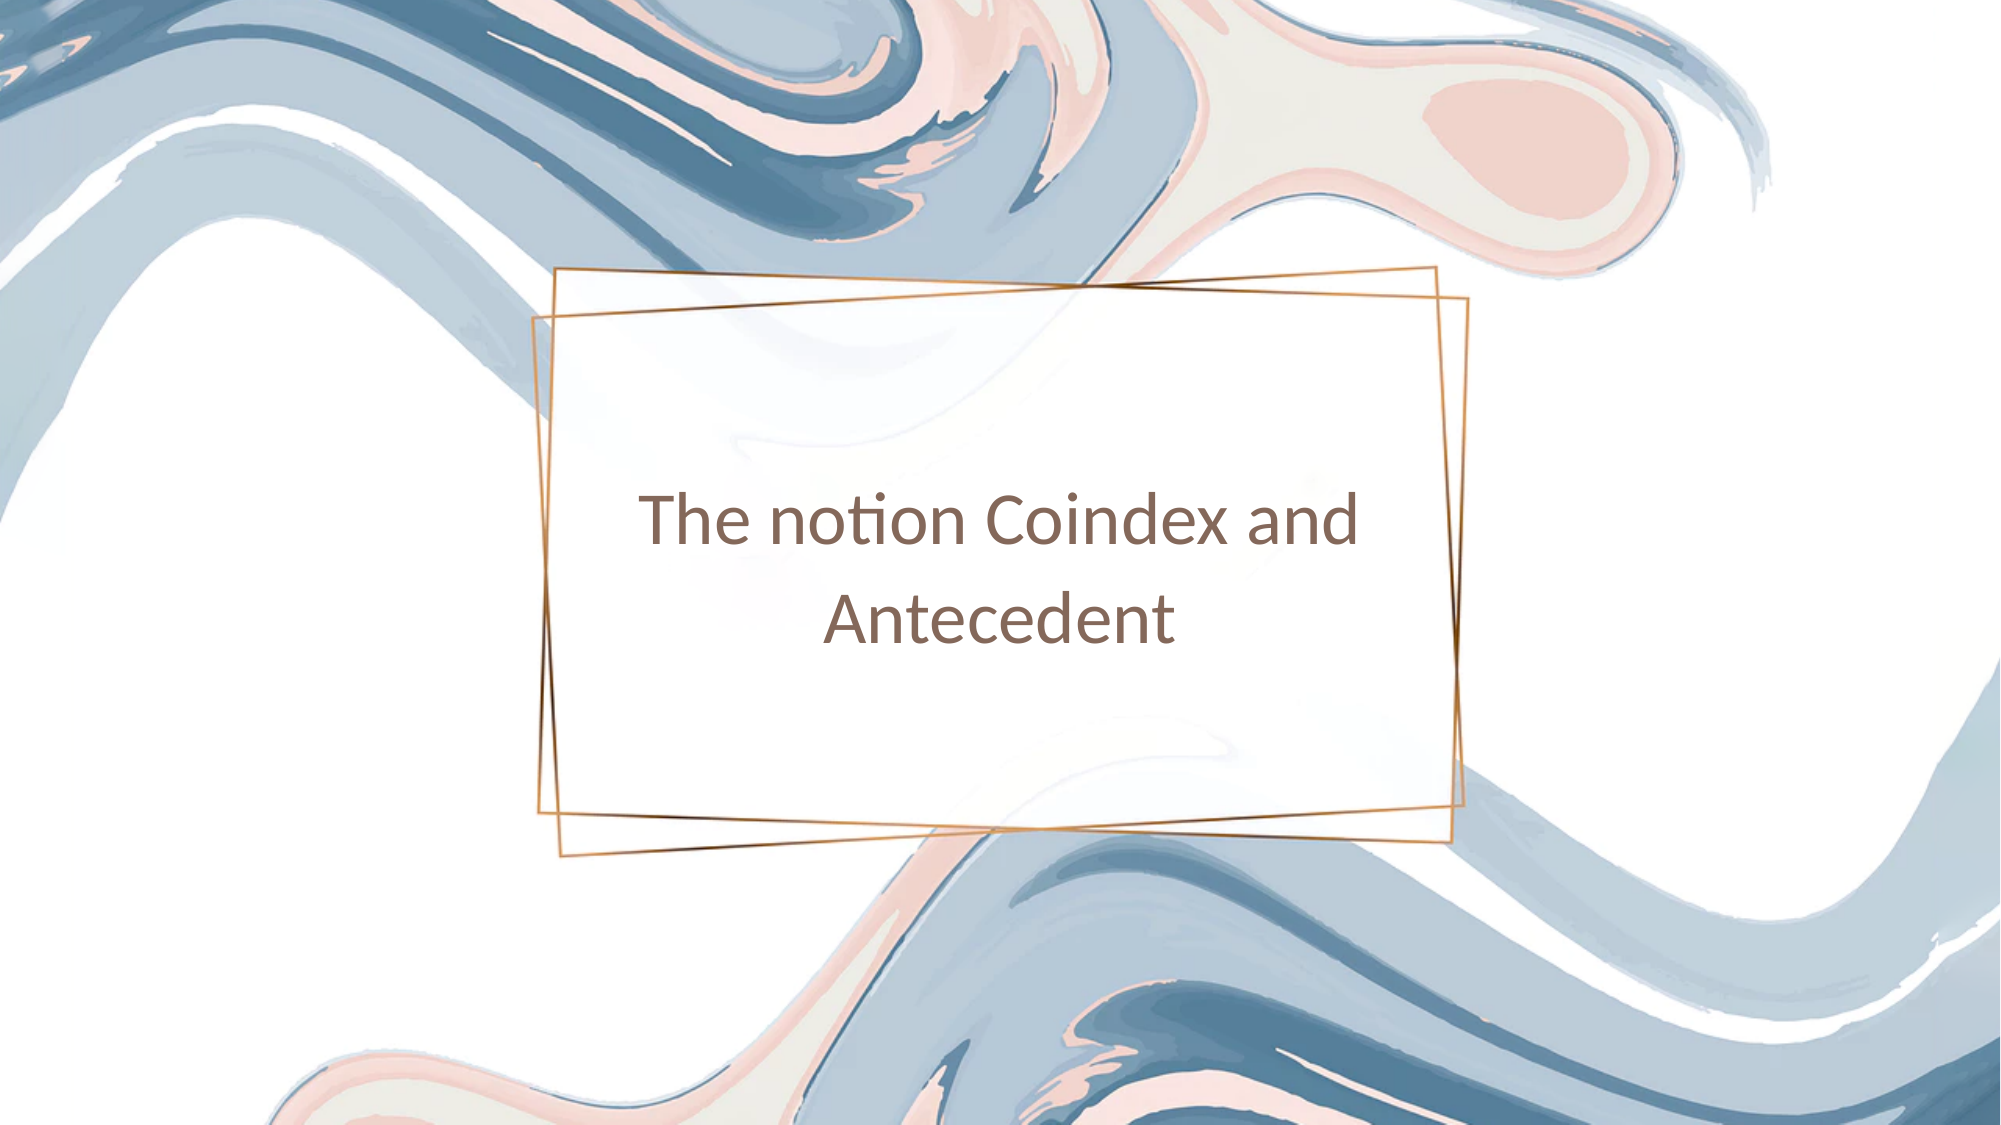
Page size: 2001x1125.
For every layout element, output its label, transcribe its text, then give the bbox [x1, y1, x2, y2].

picture [0, 0, 2001, 1125]
text_box The notion Coindex and Antecedent [605, 453, 1395, 667]
